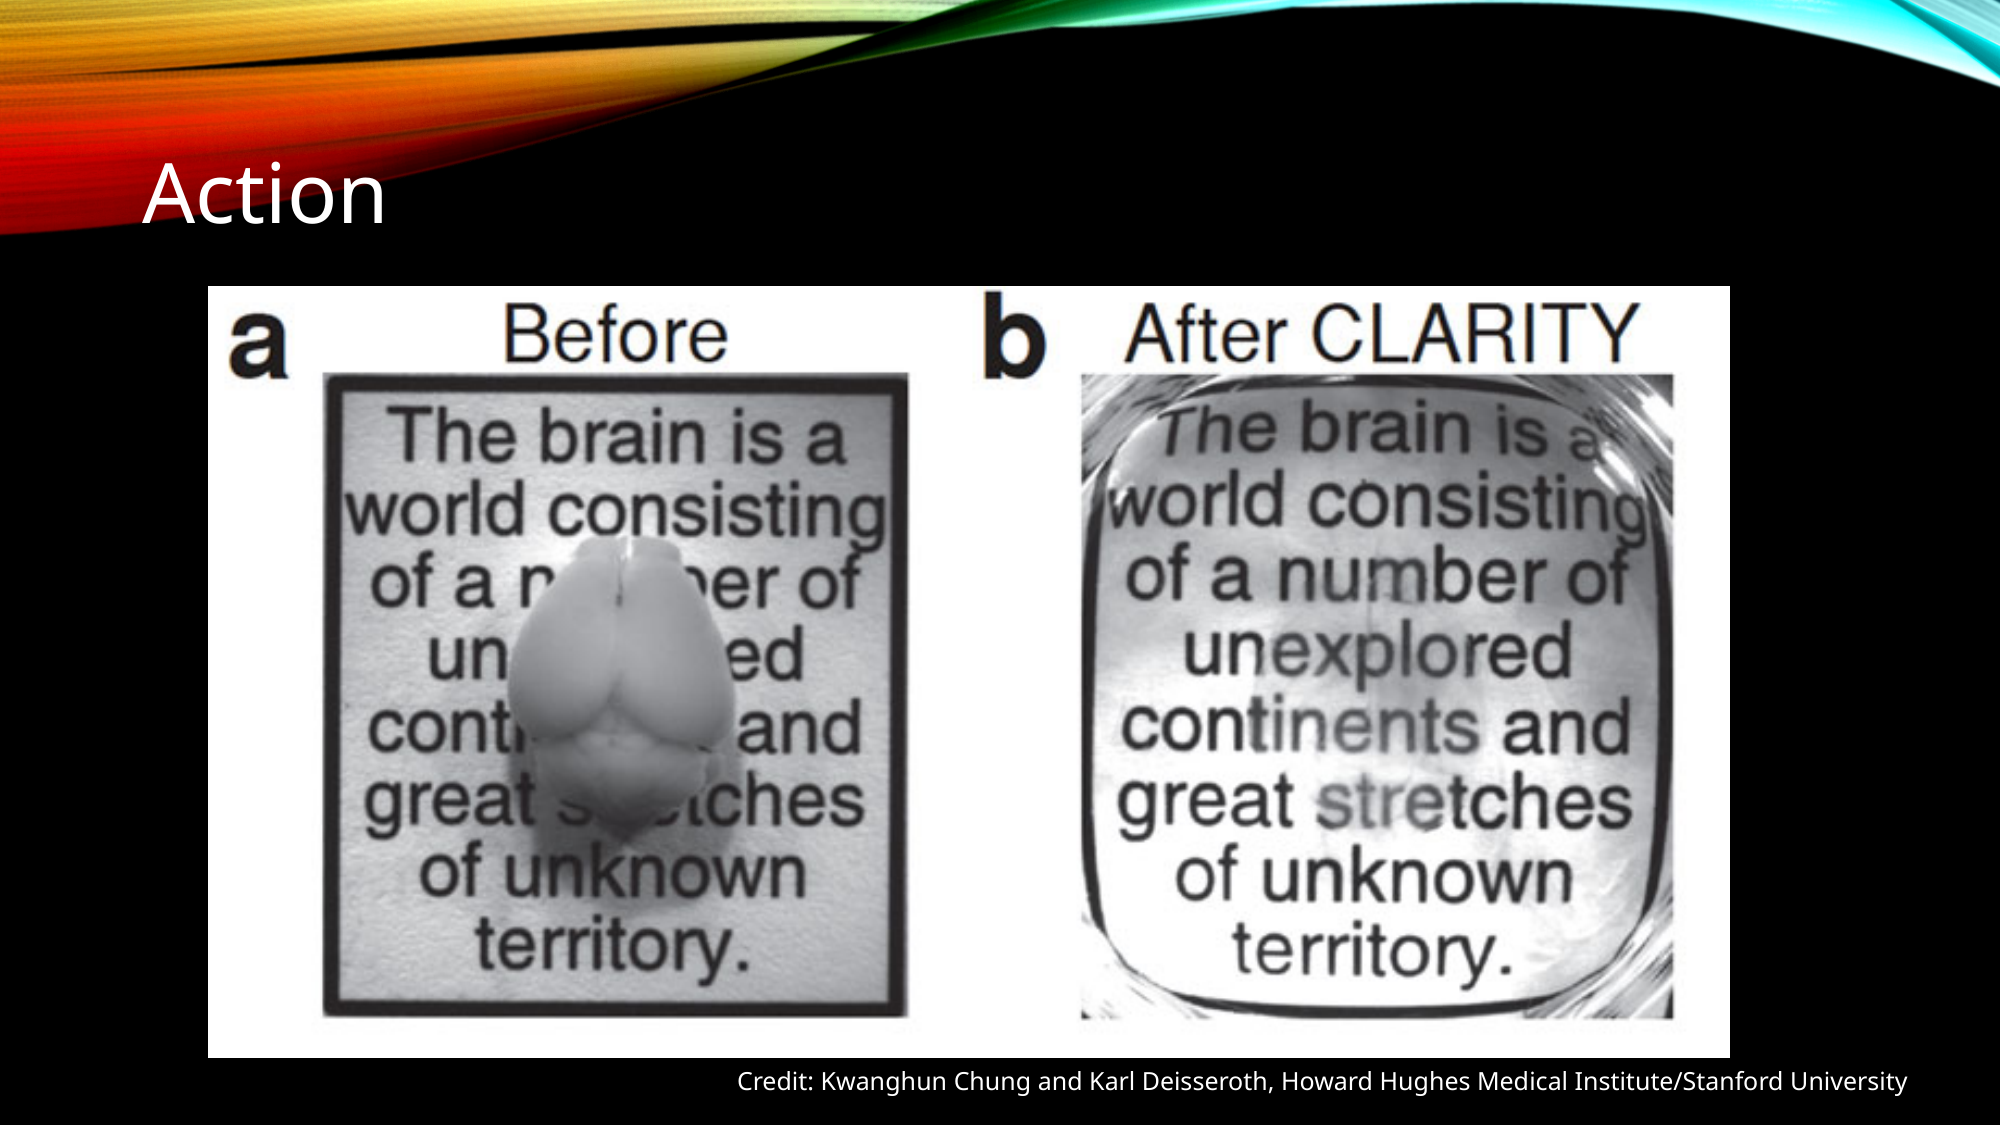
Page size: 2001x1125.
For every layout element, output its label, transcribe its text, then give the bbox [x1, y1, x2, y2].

text_box Credit: Kwanghun Chung and Karl Deisseroth, Howard Hughes Medical Institute/Stanford University [722, 1057, 2000, 1125]
text_box Action [128, 132, 659, 248]
picture [0, 0, 2000, 237]
picture [208, 285, 1730, 1058]
